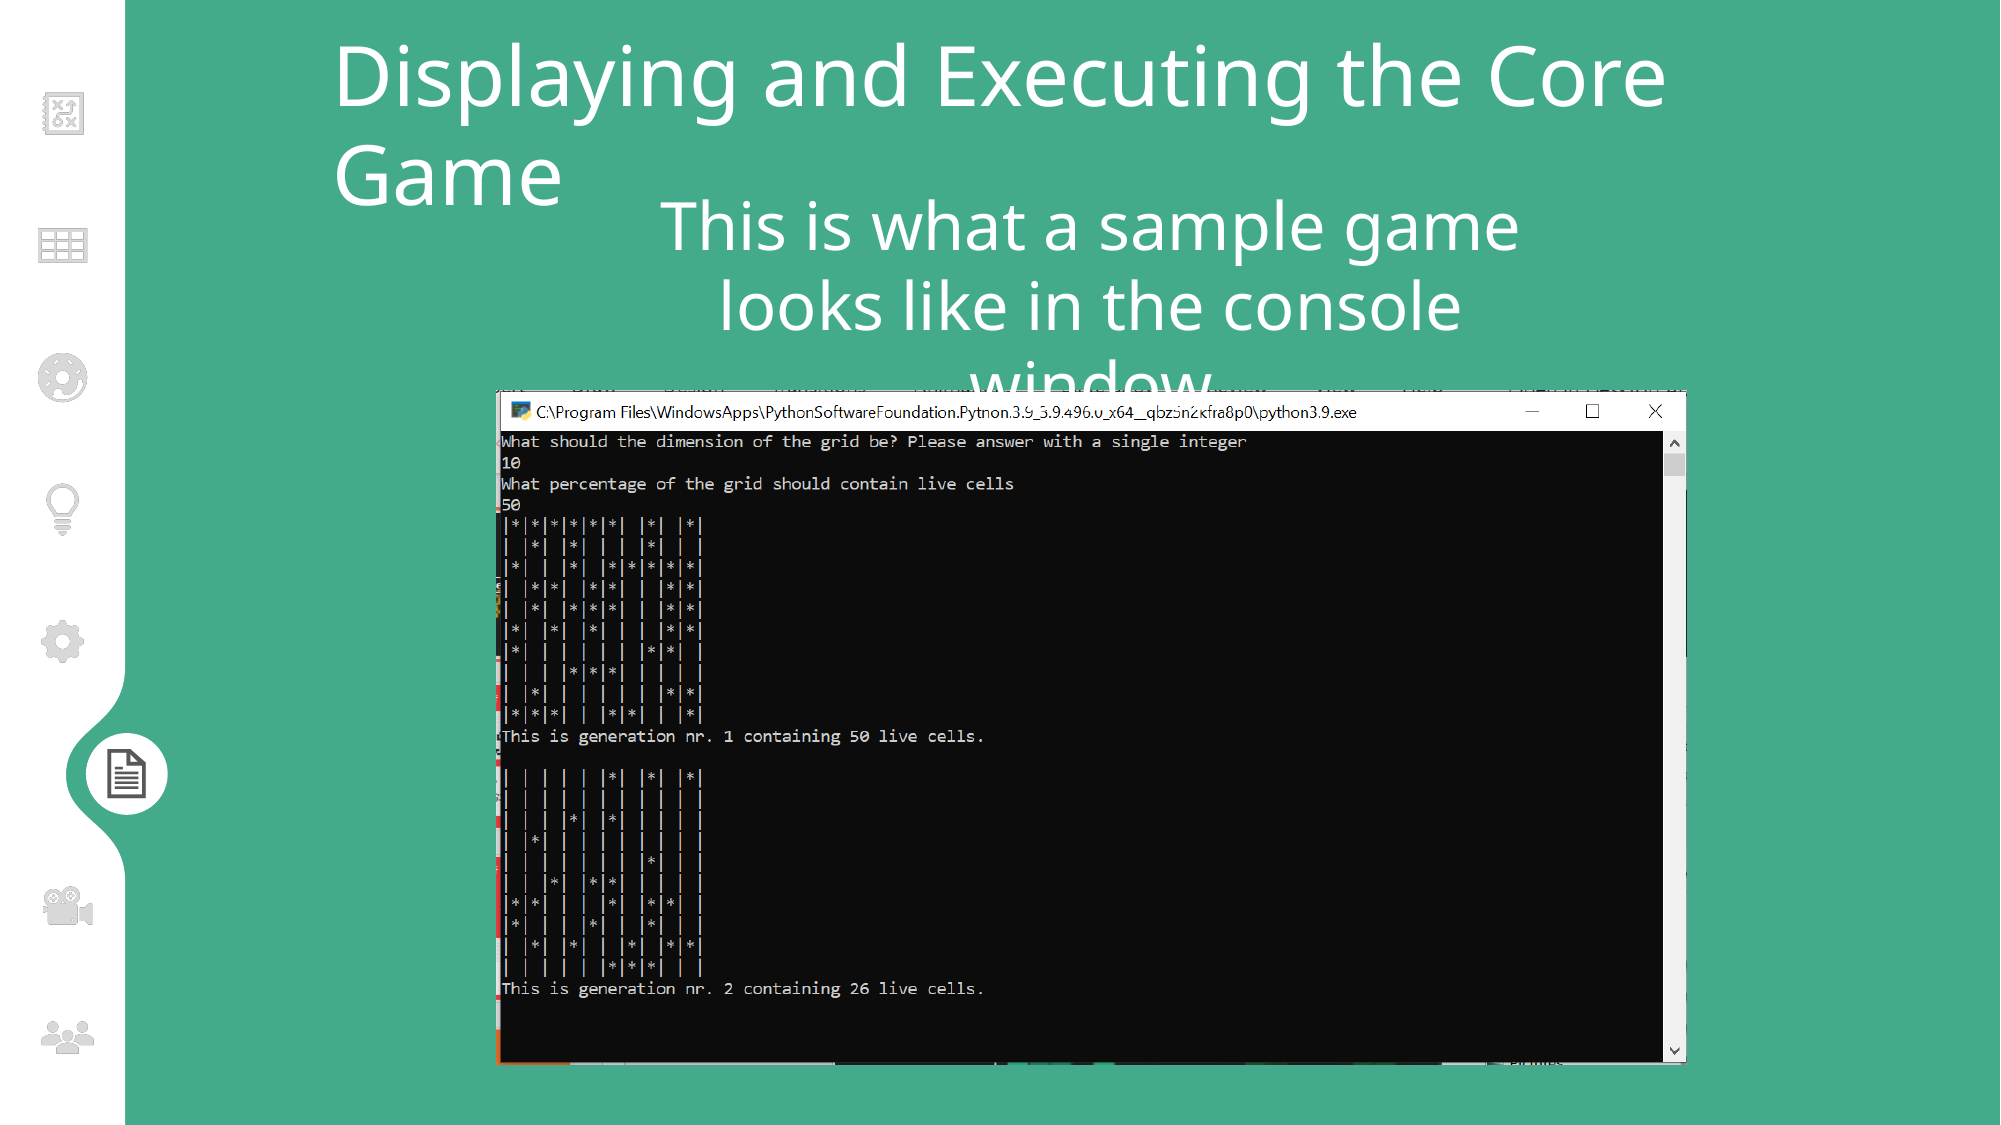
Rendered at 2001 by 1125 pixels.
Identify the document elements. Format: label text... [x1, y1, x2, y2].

picture [38, 1008, 97, 1067]
text_box This is what a sample game looks like in the console window [593, 176, 1591, 390]
picture [33, 348, 92, 407]
picture [38, 876, 97, 935]
picture [33, 744, 92, 803]
picture [33, 480, 92, 539]
picture [33, 612, 92, 671]
text_box Displaying and Executing the Core Game [317, 15, 1866, 231]
picture [33, 216, 92, 275]
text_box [85, 733, 168, 815]
picture [496, 390, 1687, 1065]
text_box [0, 0, 127, 1125]
picture [33, 84, 92, 143]
